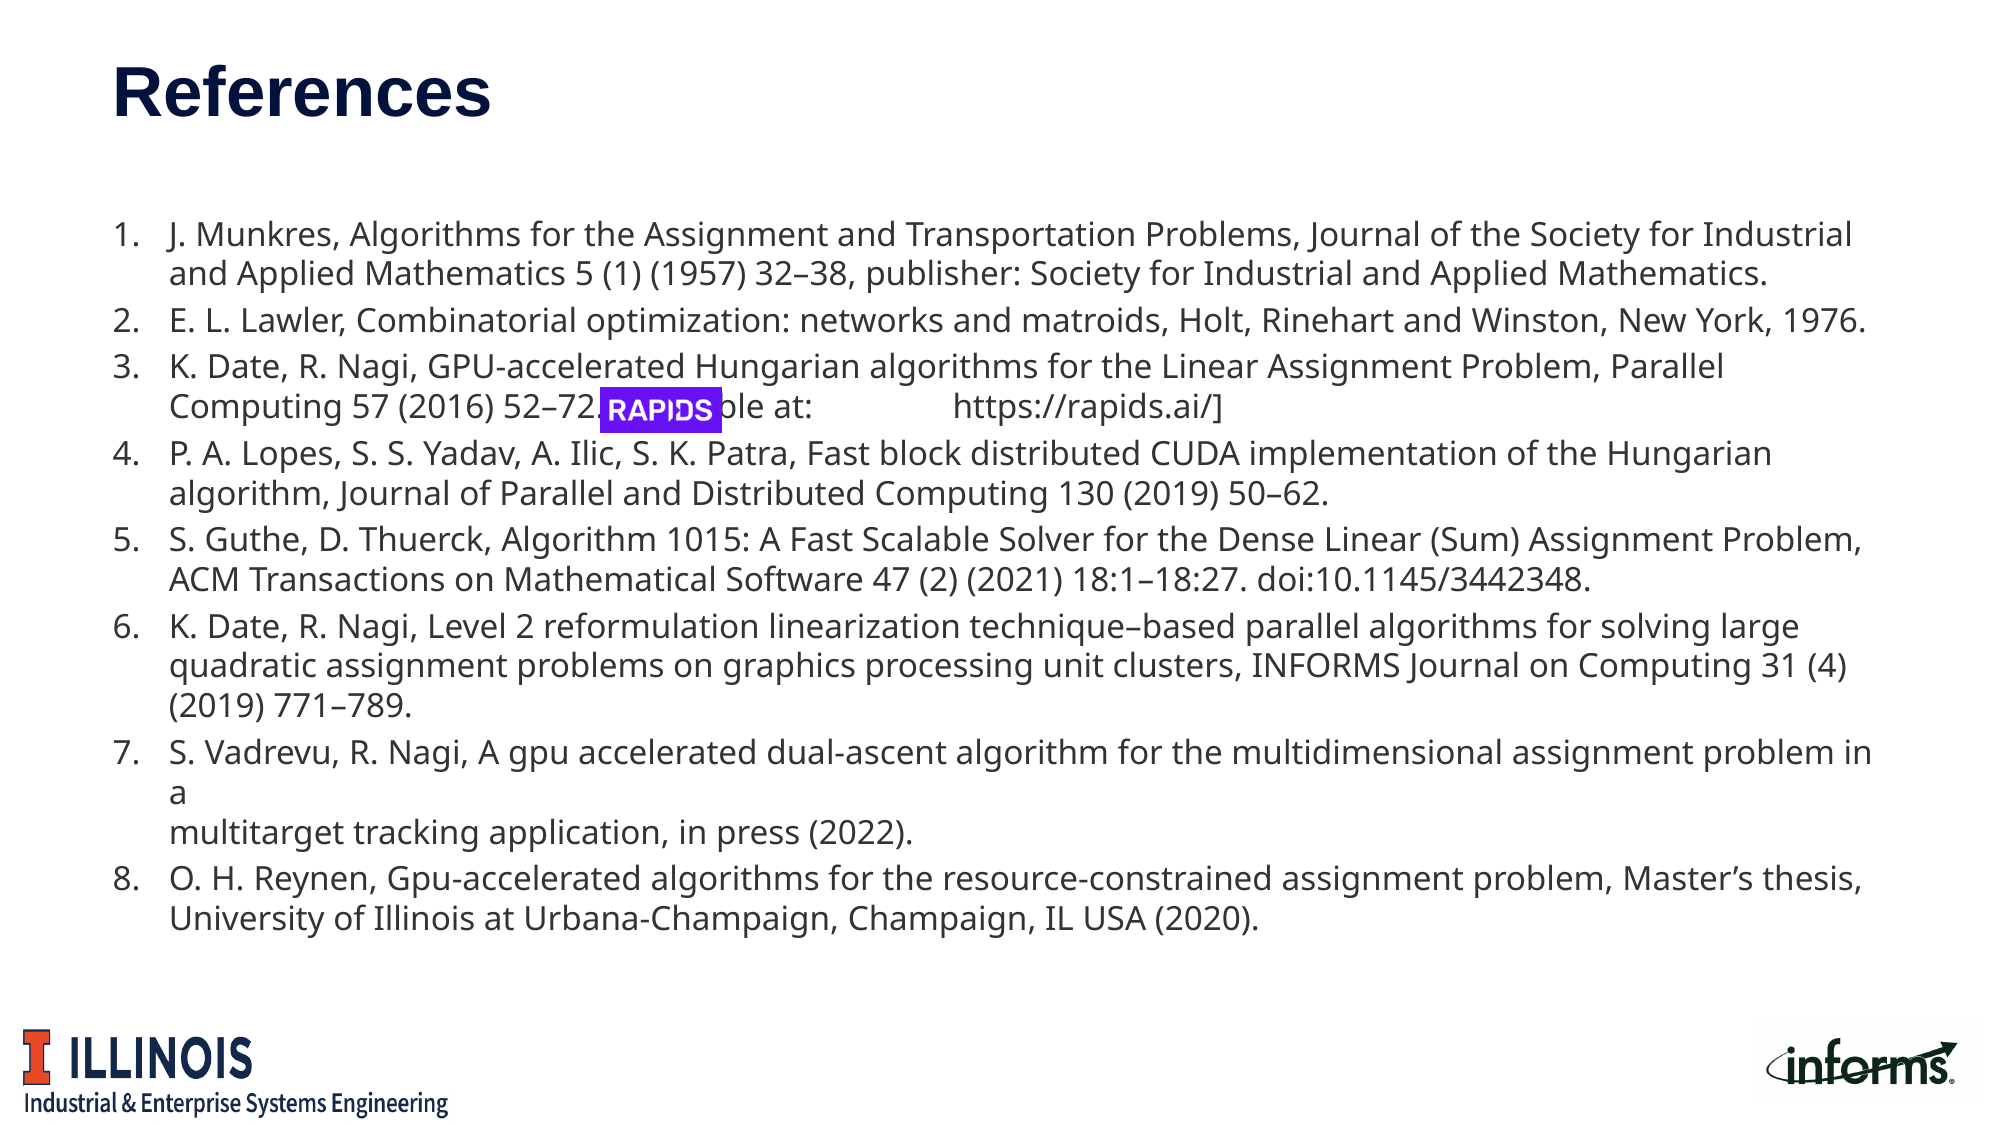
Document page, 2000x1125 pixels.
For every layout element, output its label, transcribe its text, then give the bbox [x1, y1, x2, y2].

text_box J. Munkres, Algorithms for the Assignment and Transportation Problems, Journal of the Society for Industrial and Applied Mathematics 5 (1) (1957) 32–38, publisher: Society for Industrial and Applied Mathematics. E. L. Lawler, Combinatorial optimization: networks and matroids, Holt, Rinehart and Winston, New York, 1976. K. Date, R. Nagi, GPU-accelerated Hungarian algorithms for the Linear Assignment Problem, Parallel Computing 57 (2016) 52–72. [Available at: https://rapids.ai/] P. A. Lopes, S. S. Yadav, A. Ilic, S. K. Patra, Fast block distributed CUDA implementation of the Hungarian algorithm, Journal of Parallel and Distributed Computing 130 (2019) 50–62. S. Guthe, D. Thuerck, Algorithm 1015: A Fast Scalable Solver for the Dense Linear (Sum) Assignment Problem, ACM Transactions on Mathematical Software 47 (2) (2021) 18:1–18:27. doi:10.1145/3442348. K. Date, R. Nagi, Level 2 reformulation linearization technique–based parallel algorithms for solving large quadratic assignment problems on graphics processing unit clusters, INFORMS Journal on Computing 31 (4) (2019) 771–789. S. Vadrevu, R. Nagi, A gpu accelerated dual-ascent algorithm for the multidimensional assignment problem in a multitarget tracking application, in press (2022). O. H. Reynen, Gpu-accelerated algorithms for the resource-constrained assignment problem, Master’s thesis, University of Illinois at Urbana-Champaign, Champaign, IL USA (2020). [97, 205, 1892, 1000]
picture [23, 1029, 463, 1125]
picture [600, 387, 722, 433]
text_box References [97, 38, 1892, 170]
picture [1756, 1017, 1981, 1106]
